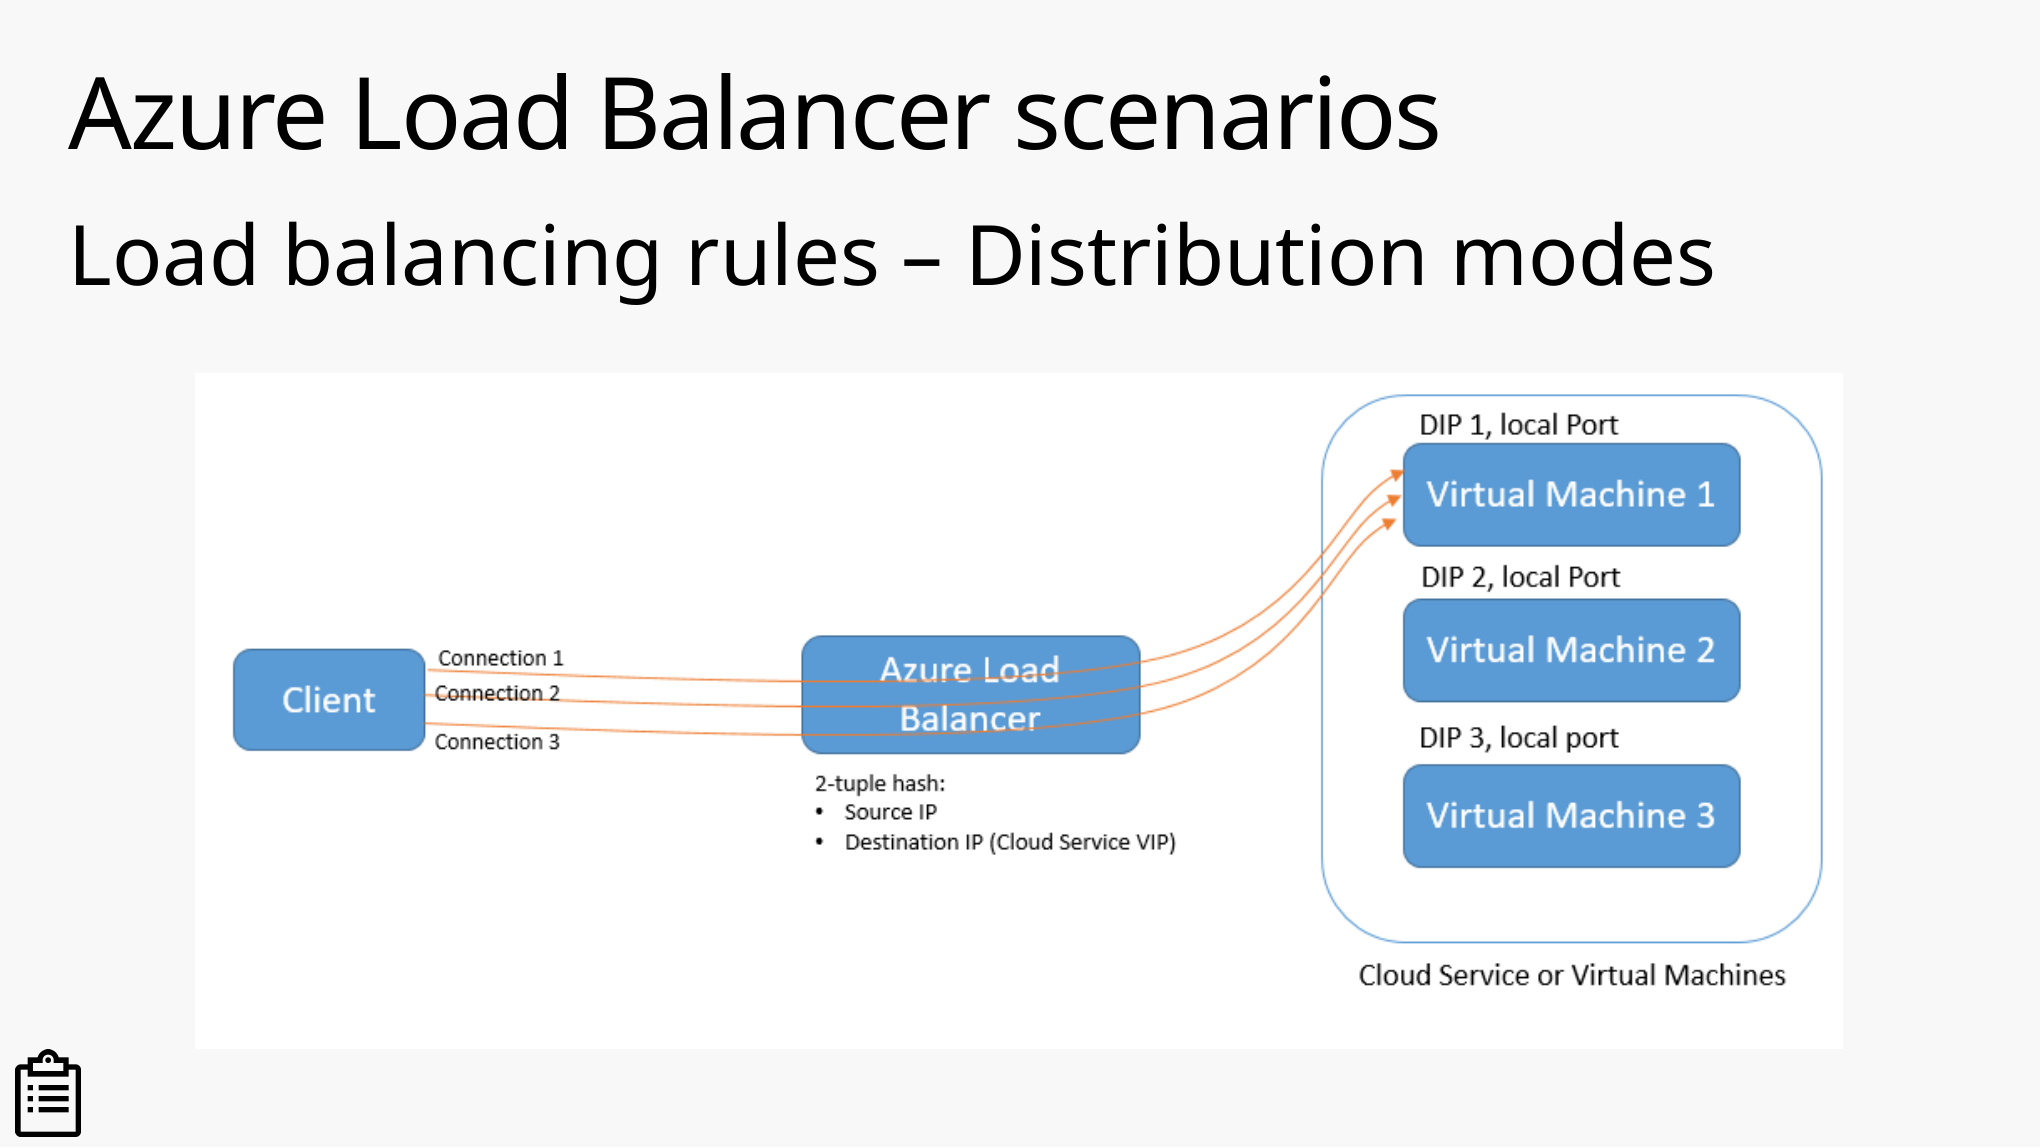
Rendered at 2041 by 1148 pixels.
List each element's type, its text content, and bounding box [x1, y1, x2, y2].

picture [4, 1049, 92, 1137]
list Load balancing rules – Distribution modes [45, 198, 1996, 598]
picture [194, 373, 1843, 1049]
title Azure Load Balancer scenarios [45, 48, 1996, 198]
